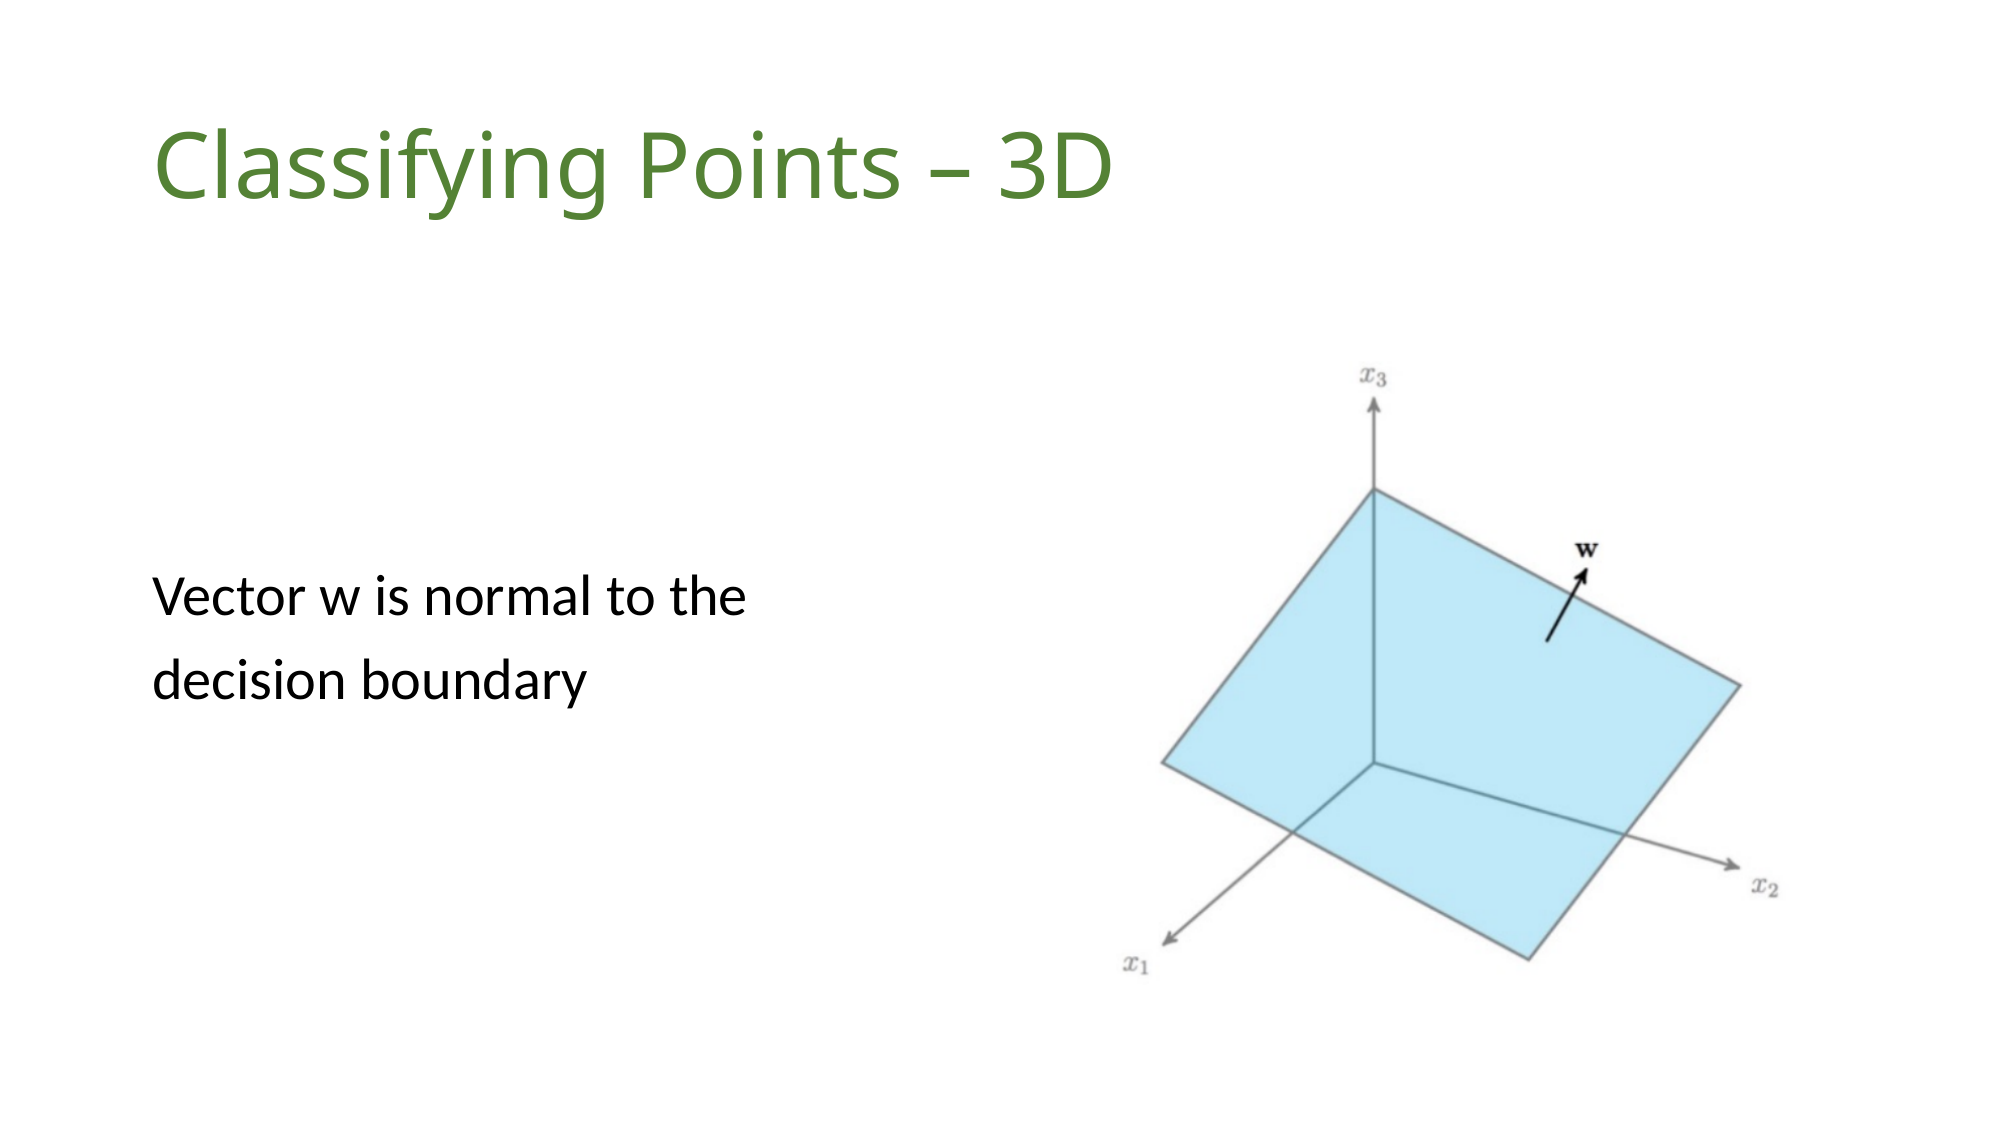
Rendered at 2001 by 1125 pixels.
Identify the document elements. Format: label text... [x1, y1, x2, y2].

picture [1066, 320, 1863, 1036]
title Classifying Points – 3D [137, 59, 1863, 278]
list Vector w is normal to the decision boundary [137, 299, 1863, 1014]
